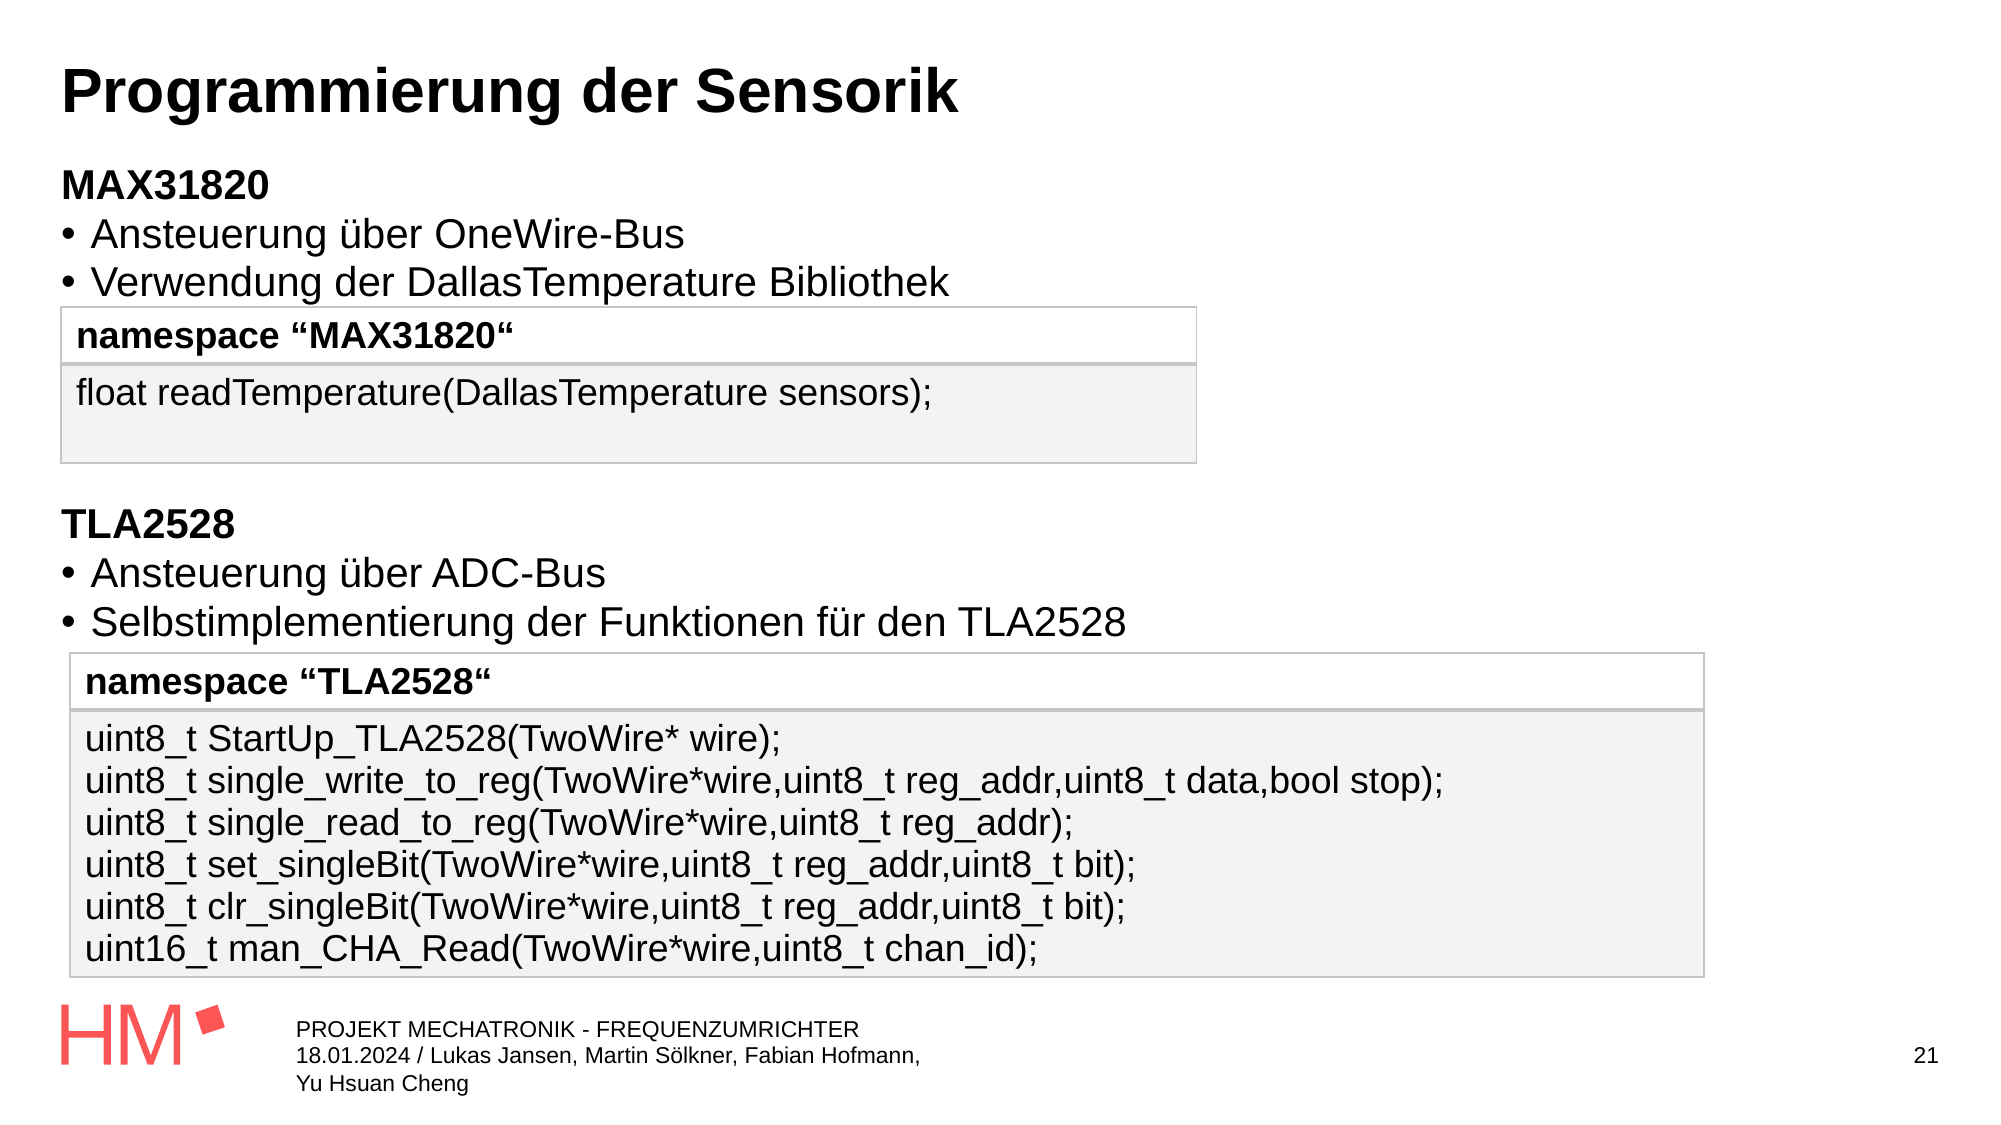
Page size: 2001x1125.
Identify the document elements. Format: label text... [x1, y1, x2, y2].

table_cell uint8_t StartUp_TLA2528(TwoWire* wire); uint8_t single_write_to_reg(TwoWire*wire,uint8_t reg_addr,uint8_t data,bool stop); uint8_t single_read_to_reg(TwoWire*wire,uint8_t reg_addr); uint8_t set_singleBit(TwoWire*wire,uint8_t reg_addr,uint8_t bit); uint8_t clr_singleBit(TwoWire*wire,uint8_t reg_addr,uint8_t bit); uint16_t man_CHA_Read(TwoWire*wire,uint8_t chan_id); [71, 712, 1703, 976]
table_header namespace “MAX31820“ [62, 308, 1196, 362]
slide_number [295, 1042, 941, 1077]
slide_number 21 [1728, 1040, 1940, 1077]
table_cell float readTemperature(DallasTemperature sensors); [62, 366, 1196, 462]
table_header namespace “TLA2528“ [71, 654, 1703, 708]
footer PROJEKT MECHATRONIK - FREQUENZUMRICHTER [295, 1004, 941, 1042]
list MAX31820 Ansteuerung über OneWire-Bus Verwendung der DallasTemperature Bibliothek TLA2528 Ansteuerung über ADC-Bus Selbstimplementierung der Funktionen für den TLA2528 [60, 121, 1378, 971]
title Programmierung der Sensorik [60, 54, 1480, 161]
